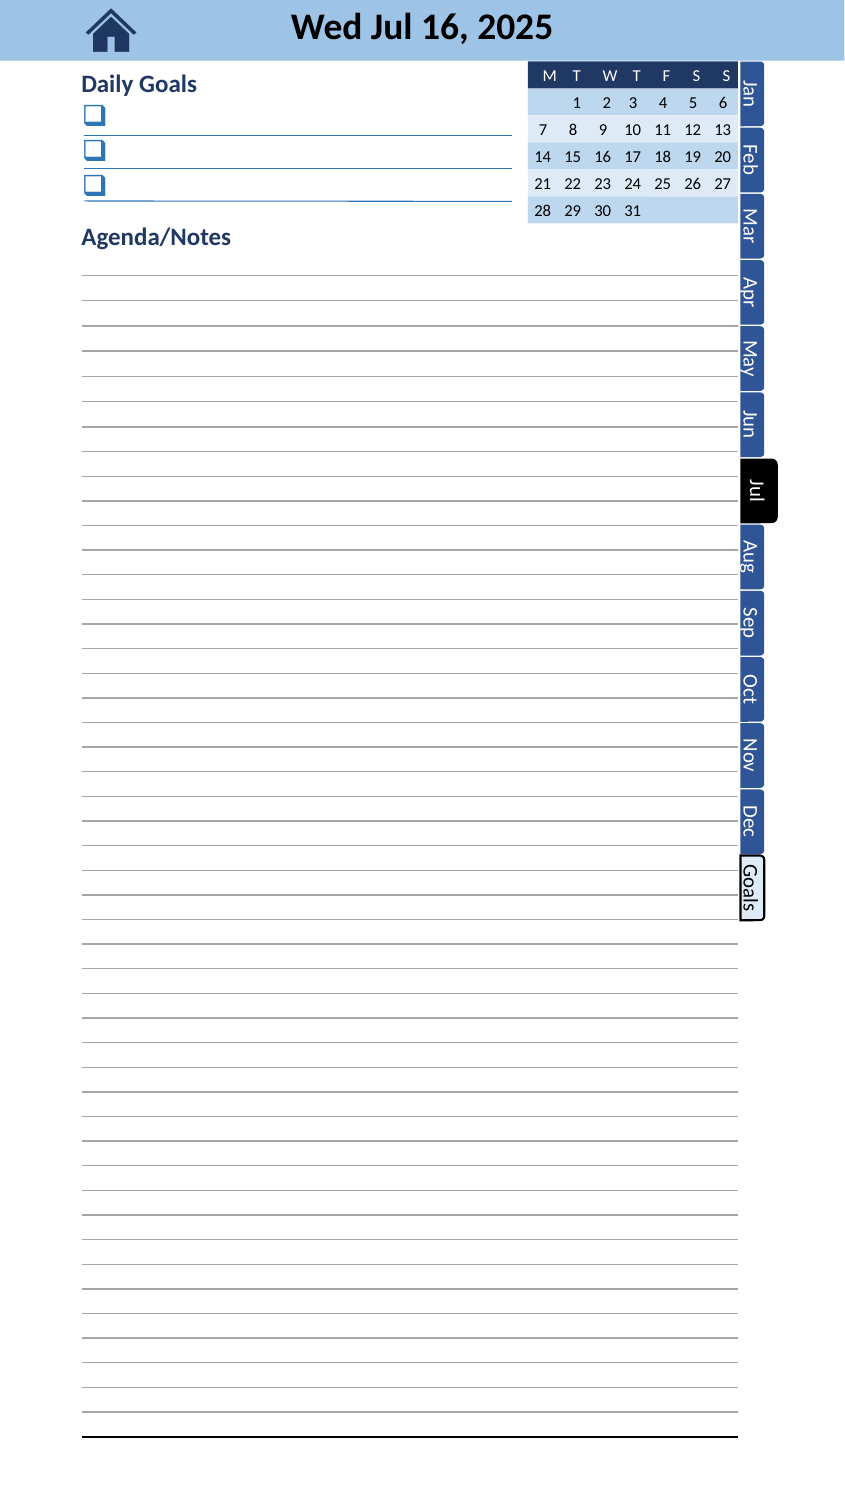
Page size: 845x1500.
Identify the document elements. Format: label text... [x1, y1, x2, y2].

picture [82, 1, 140, 59]
list Wed Jul 16, 2025 [190, 0, 655, 61]
